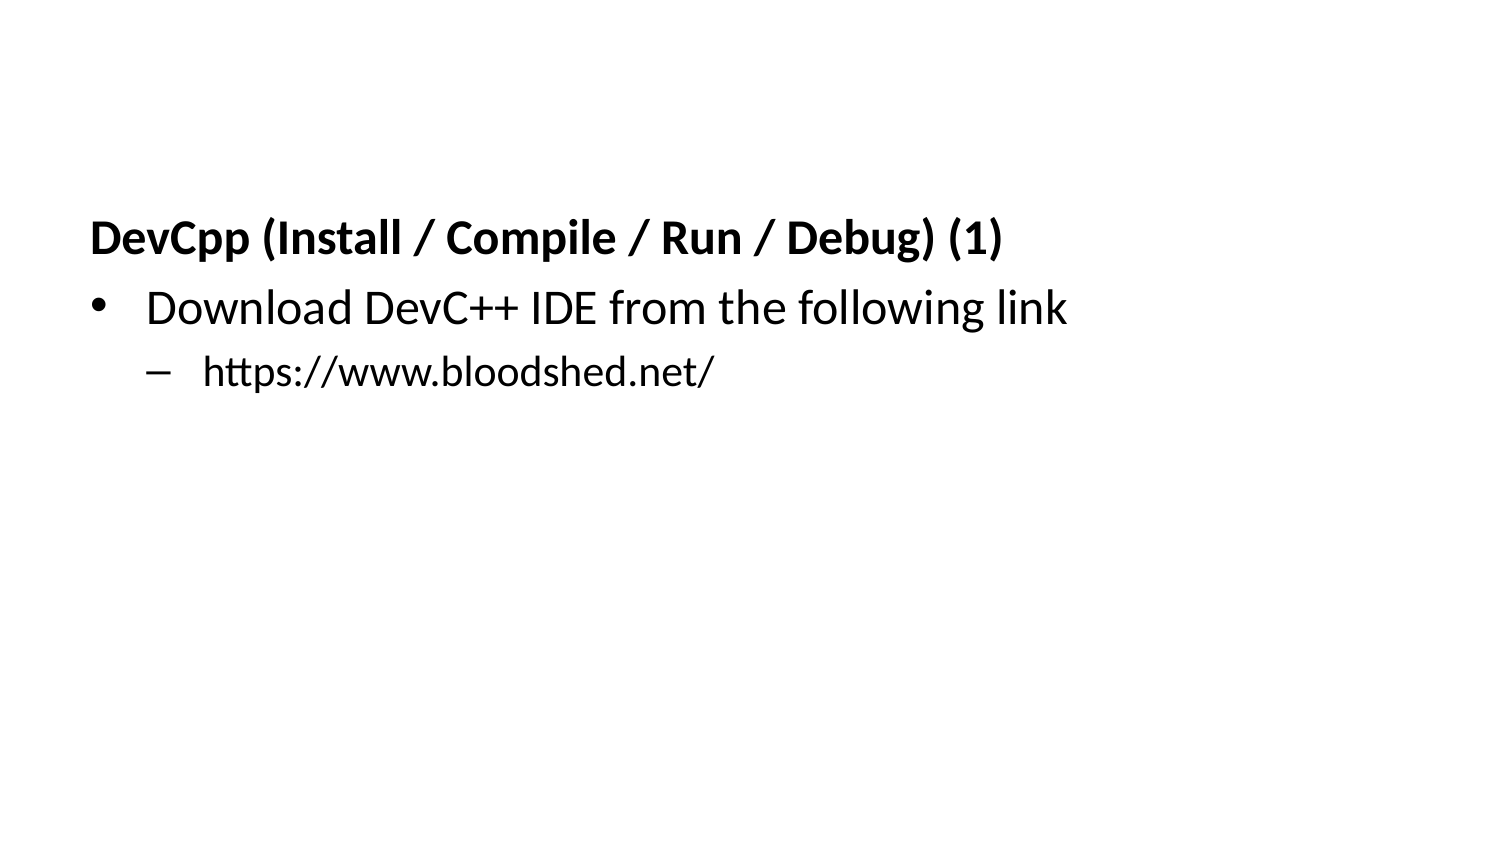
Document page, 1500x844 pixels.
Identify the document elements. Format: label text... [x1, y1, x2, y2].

list DevCpp (Install / Compile / Run / Debug) (1) Download DevC++ IDE from the following link https://www.bloodshed.net/ [75, 196, 1425, 754]
